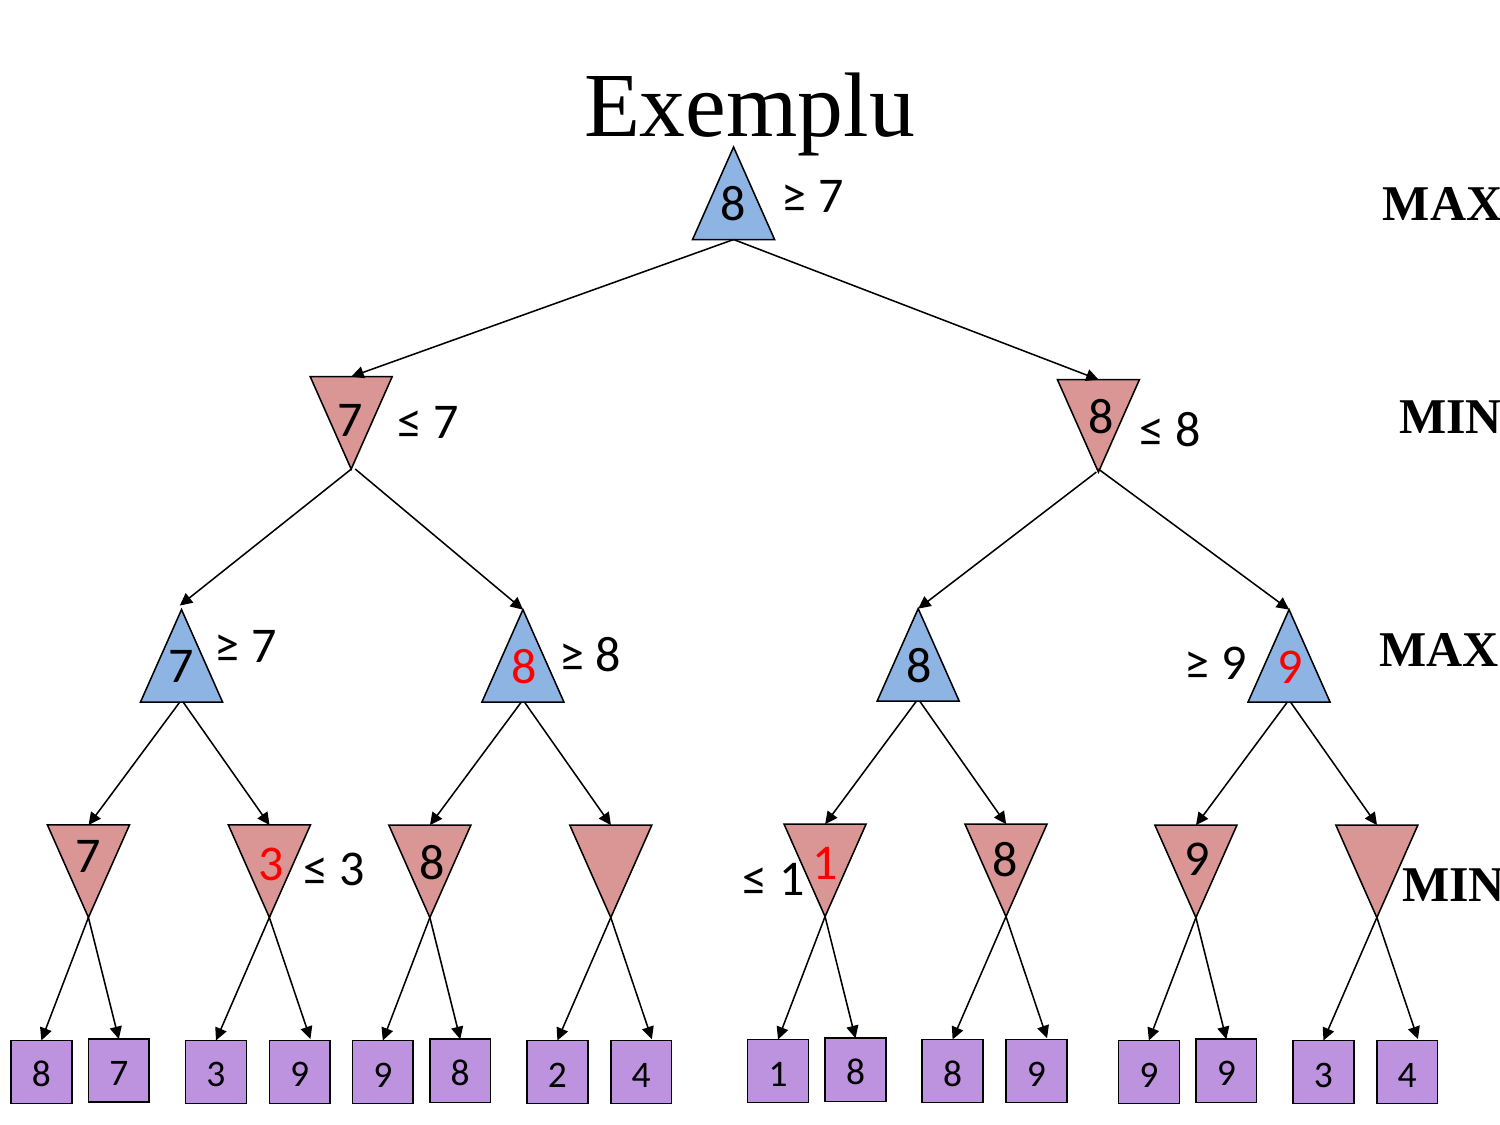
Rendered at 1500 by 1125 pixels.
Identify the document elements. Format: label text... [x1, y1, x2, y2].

text_box [420, 897, 439, 915]
text_box 1 [798, 821, 887, 897]
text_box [269, 917, 311, 1040]
text_box [878, 669, 891, 699]
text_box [382, 917, 427, 1041]
text_box 8 [825, 1038, 886, 1102]
text_box ≤ 7 [382, 385, 493, 456]
text_box [260, 898, 279, 915]
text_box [1098, 468, 1290, 610]
text_box [784, 824, 798, 838]
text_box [179, 468, 352, 606]
text_box 8 [429, 1039, 491, 1103]
text_box [515, 616, 531, 626]
text_box 9 [352, 1040, 414, 1104]
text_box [215, 917, 267, 1041]
text_box 3 [1293, 1040, 1354, 1104]
text_box 9 [1118, 1040, 1180, 1104]
text_box ≥ 7 [767, 155, 878, 231]
text_box [1089, 452, 1108, 469]
text_box [232, 834, 243, 858]
text_box 9 [1195, 1039, 1257, 1103]
text_box 8 [1073, 376, 1162, 452]
text_box [344, 455, 358, 468]
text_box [88, 701, 181, 826]
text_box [1148, 917, 1193, 1041]
text_box 8 [705, 162, 795, 237]
text_box 3 [243, 822, 332, 898]
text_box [557, 917, 608, 1041]
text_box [919, 700, 1007, 825]
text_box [524, 701, 612, 826]
text_box [141, 671, 154, 700]
text_box [482, 670, 496, 700]
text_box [354, 468, 524, 610]
text_box ≥ 9 [1169, 622, 1281, 698]
text_box [1154, 825, 1169, 857]
text_box [1061, 388, 1073, 415]
text_box 3 [185, 1040, 247, 1104]
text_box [824, 700, 917, 825]
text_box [429, 701, 522, 826]
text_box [350, 239, 731, 377]
text_box 8 [10, 1040, 72, 1104]
text_box 7 [154, 625, 243, 700]
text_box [1323, 917, 1374, 1041]
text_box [1290, 701, 1378, 826]
text_box 7 [60, 814, 149, 890]
text_box [693, 211, 705, 237]
text_box 9 [1169, 818, 1259, 894]
text_box [47, 824, 60, 854]
text_box [911, 614, 926, 624]
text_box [1195, 701, 1288, 826]
text_box [573, 825, 652, 915]
text_box [996, 895, 1016, 914]
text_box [88, 917, 120, 1040]
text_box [1195, 917, 1227, 1040]
text_box MIN [1387, 844, 1500, 920]
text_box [952, 916, 1003, 1040]
title Exemplu [75, 5, 1425, 194]
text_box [182, 701, 270, 826]
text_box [1376, 917, 1419, 1040]
text_box MIN [1384, 376, 1500, 452]
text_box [917, 471, 1094, 609]
text_box 8 [404, 821, 493, 897]
text_box [76, 890, 101, 915]
text_box 9 [269, 1040, 331, 1104]
text_box 2 [527, 1040, 588, 1104]
text_box [1185, 894, 1207, 915]
text_box 1 [747, 1039, 809, 1103]
text_box MAX [1364, 609, 1500, 685]
text_box 4 [610, 1040, 672, 1104]
text_box MAX [1368, 163, 1500, 239]
text_box [174, 613, 189, 625]
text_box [777, 916, 822, 1040]
text_box 8 [891, 624, 981, 700]
text_box ≤ 1 [728, 838, 839, 913]
text_box 4 [1376, 1040, 1438, 1104]
text_box ≥ 8 [544, 614, 655, 689]
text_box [41, 917, 86, 1041]
text_box 9 [1006, 1039, 1067, 1103]
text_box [733, 239, 1099, 380]
text_box [968, 833, 978, 854]
text_box [310, 376, 346, 404]
text_box 7 [322, 379, 412, 455]
text_box ≤ 8 [1124, 389, 1235, 464]
text_box [1339, 825, 1418, 915]
text_box 8 [922, 1039, 983, 1103]
text_box 9 [1262, 626, 1351, 701]
text_box [726, 147, 741, 162]
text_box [429, 917, 461, 1040]
text_box 8 [496, 626, 586, 701]
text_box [1005, 916, 1048, 1039]
text_box 8 [978, 819, 1067, 895]
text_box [610, 917, 653, 1040]
text_box ≤ 3 [288, 827, 399, 903]
text_box ≥ 7 [200, 614, 311, 681]
text_box 7 [88, 1038, 150, 1103]
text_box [824, 916, 856, 1039]
text_box [388, 825, 404, 860]
text_box [1281, 614, 1297, 626]
